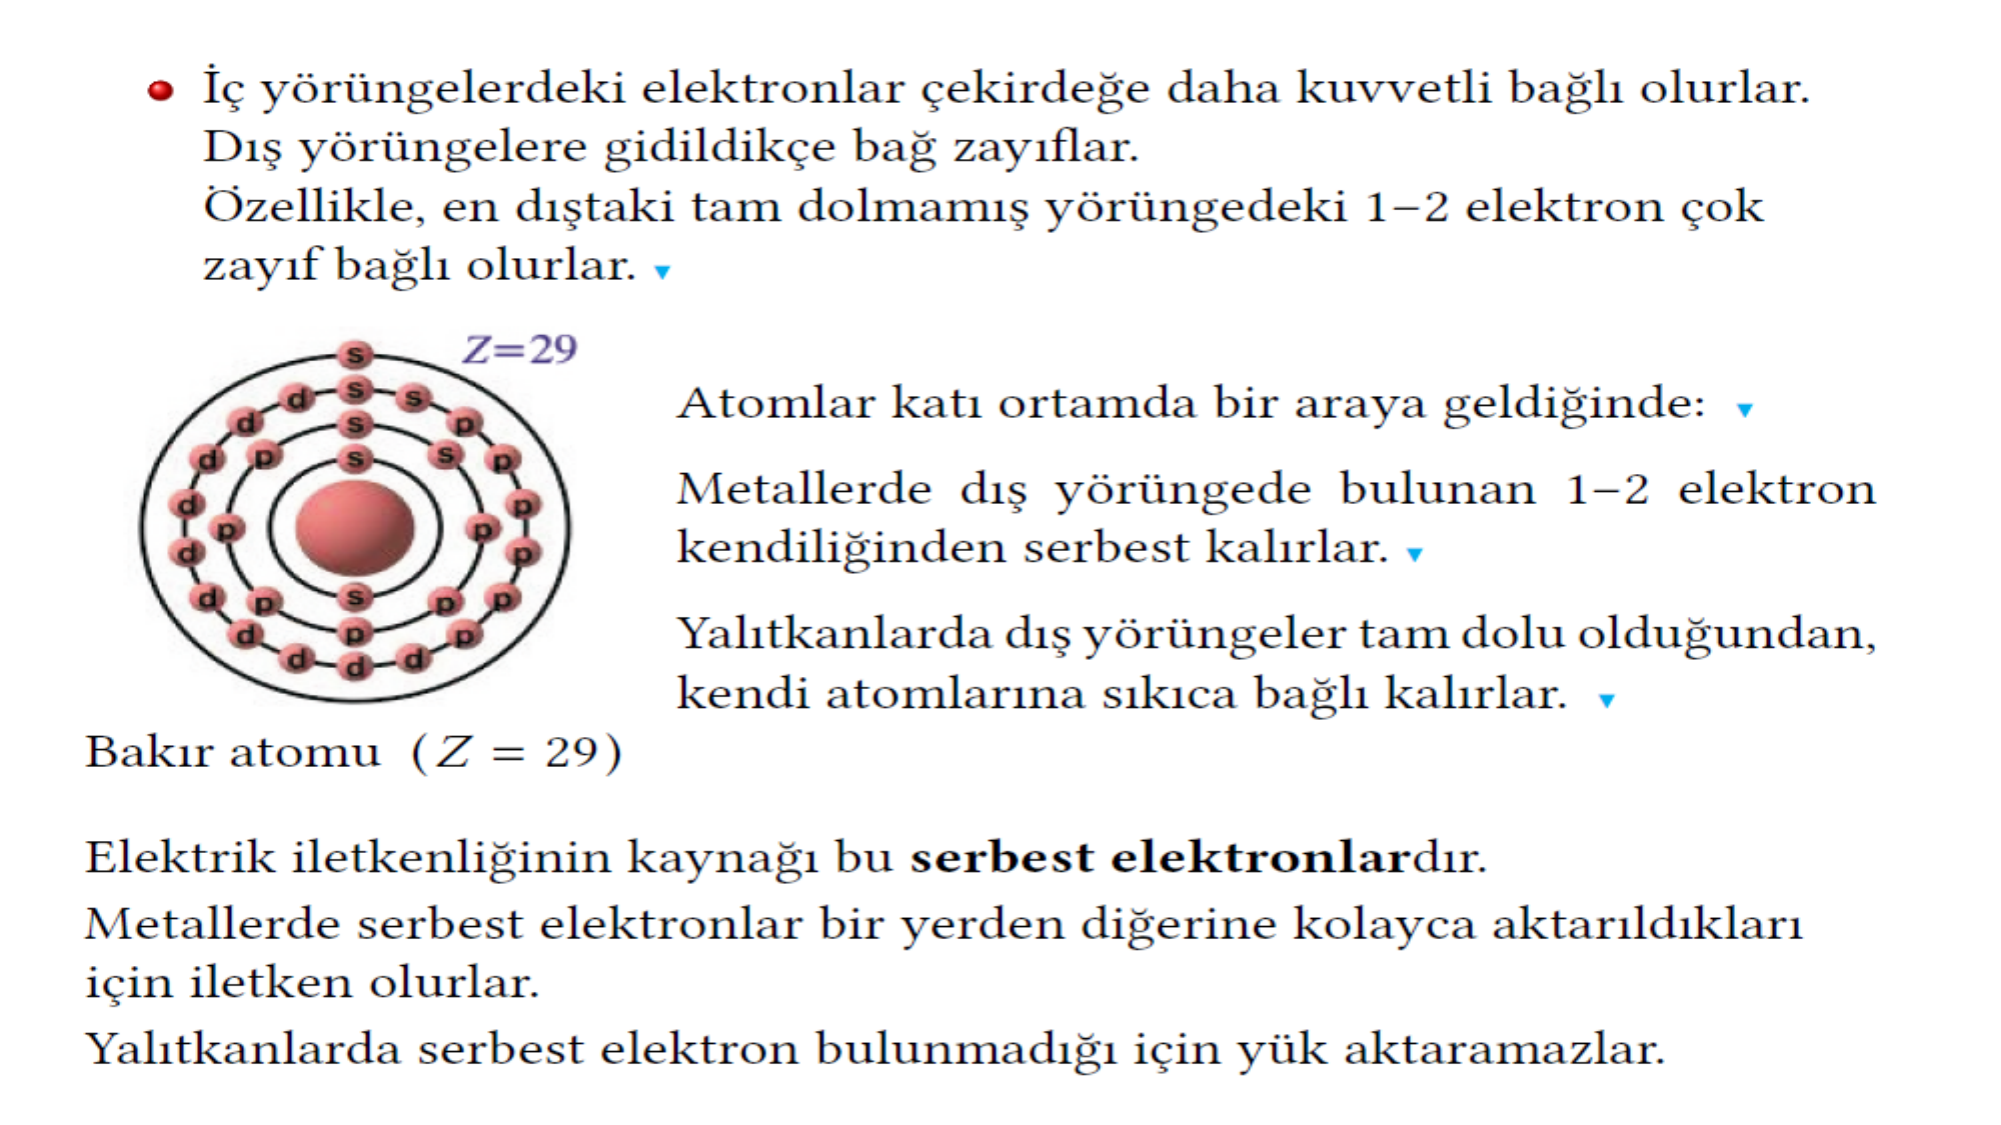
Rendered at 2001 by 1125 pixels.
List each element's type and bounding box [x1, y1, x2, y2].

list [0, 0, 1925, 1114]
